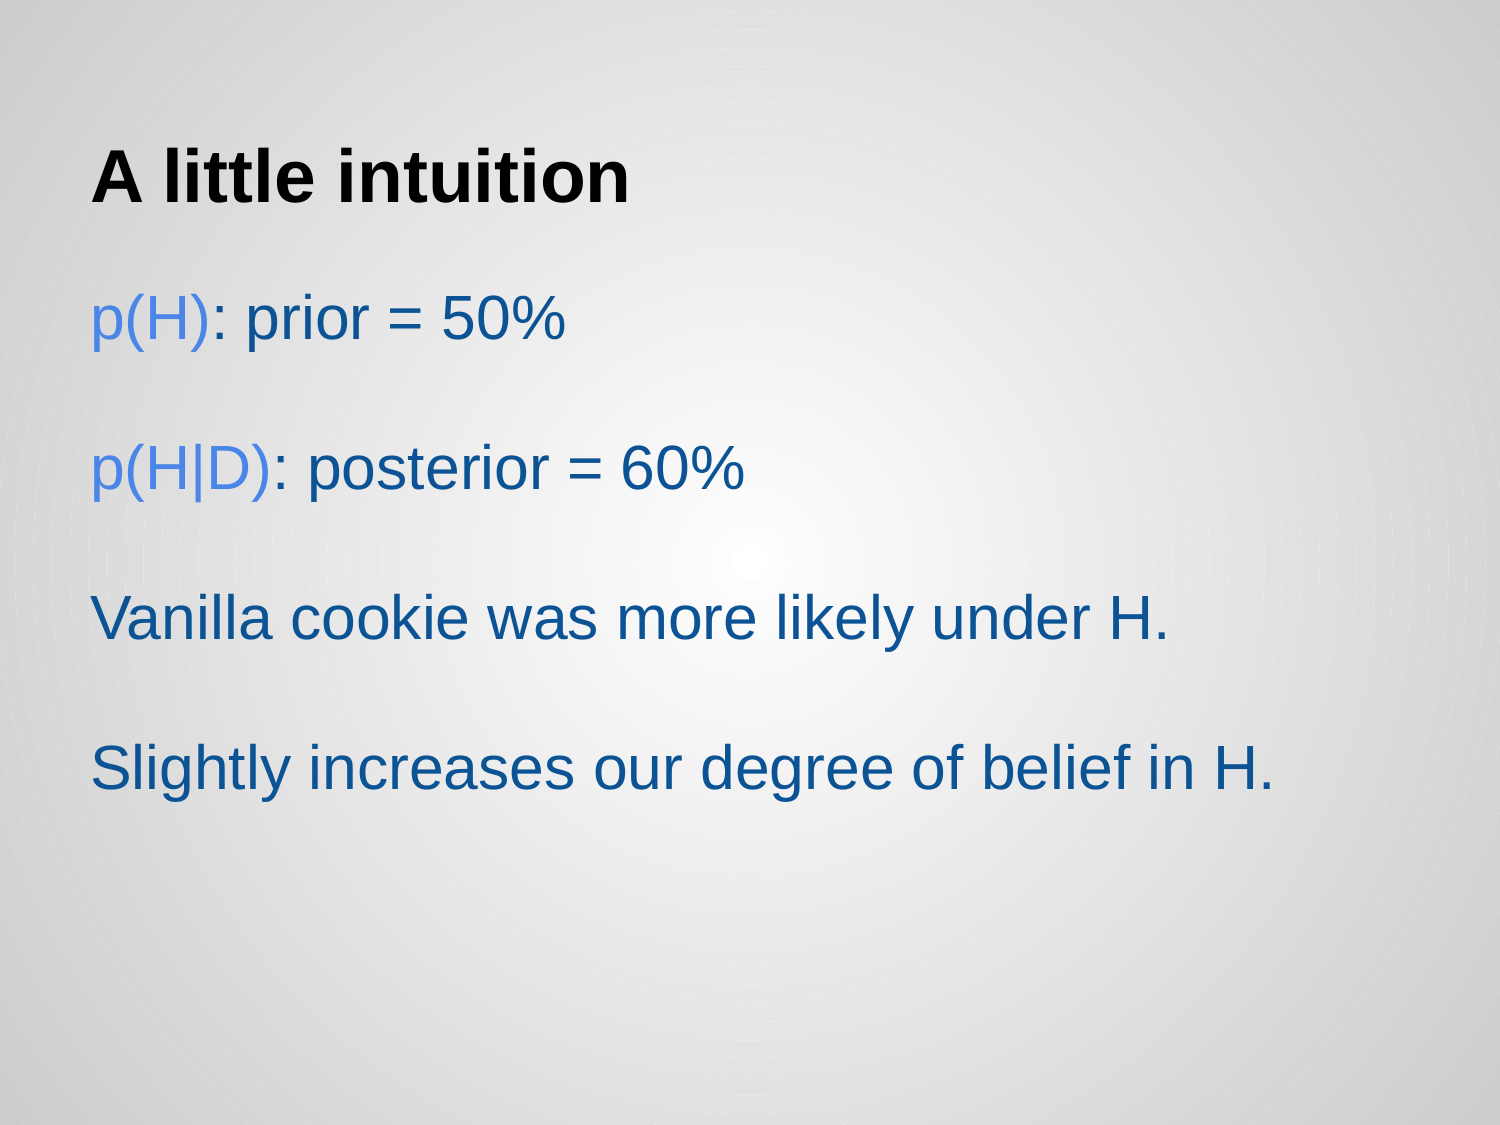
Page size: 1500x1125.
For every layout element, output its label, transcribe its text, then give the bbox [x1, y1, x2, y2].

list p(H): prior = 50% p(H|D): posterior = 60% Vanilla cookie was more likely under H. Slightly increases our degree of belief in H. [75, 262, 1425, 1078]
title A little intuition [75, 45, 1425, 233]
